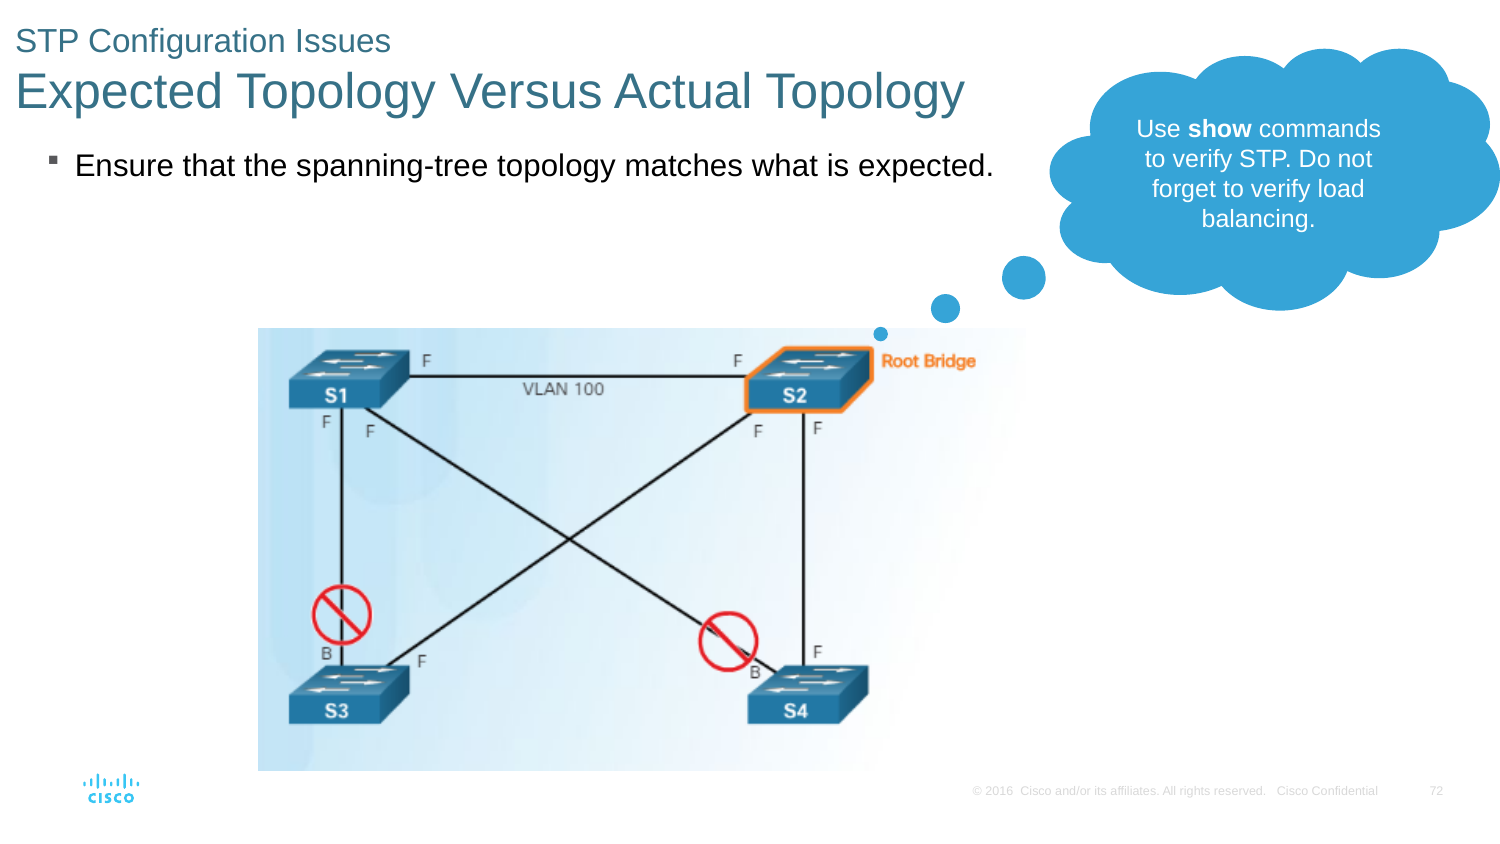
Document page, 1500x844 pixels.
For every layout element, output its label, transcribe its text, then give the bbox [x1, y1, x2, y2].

text_box Use show commands to verify STP. Do not forget to verify load balancing. [1047, 46, 1500, 313]
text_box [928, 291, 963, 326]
list Ensure that the spanning-tree topology matches what is expected. [31, 138, 1428, 820]
picture [257, 328, 1026, 771]
title STP Configuration Issues Expected Topology Versus Actual Topology [0, 6, 1500, 131]
text_box Use show commands to verify STP. Do not forget to verify load balancing. [999, 253, 1048, 302]
